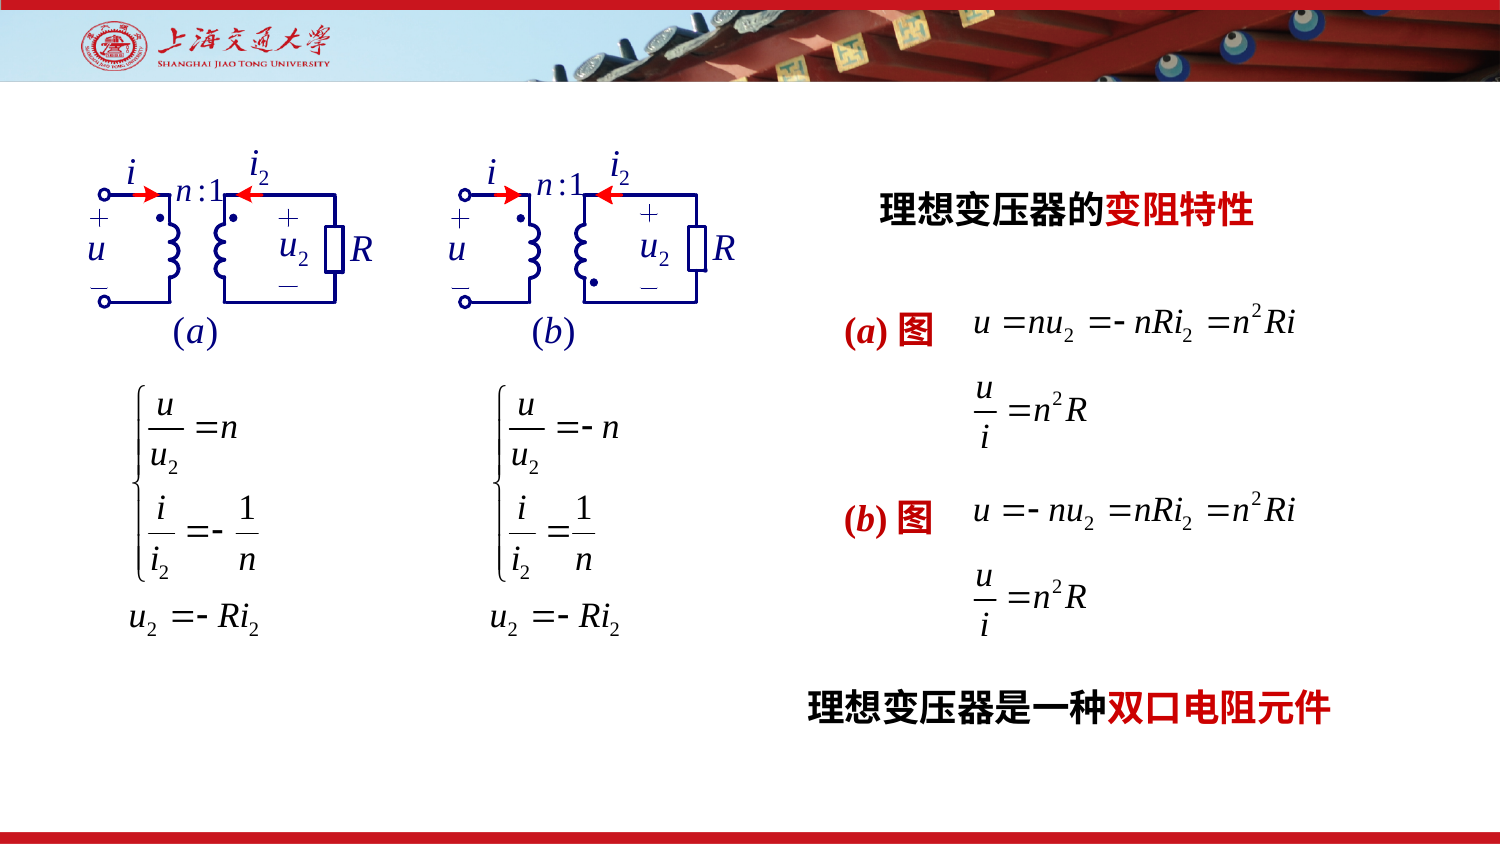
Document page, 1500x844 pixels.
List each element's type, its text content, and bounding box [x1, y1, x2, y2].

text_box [42, 138, 750, 362]
picture [0, 0, 1500, 82]
text_box 理想变压器的变阻特性 [864, 178, 1321, 244]
text_box (b)图 [829, 479, 969, 547]
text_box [124, 377, 267, 645]
text_box 理想变压器是一种双口电阻元件 [792, 676, 1393, 742]
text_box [968, 295, 1304, 352]
text_box (a)图 [829, 291, 969, 359]
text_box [968, 482, 1303, 540]
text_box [968, 552, 1093, 645]
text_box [485, 377, 628, 645]
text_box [968, 364, 1093, 457]
